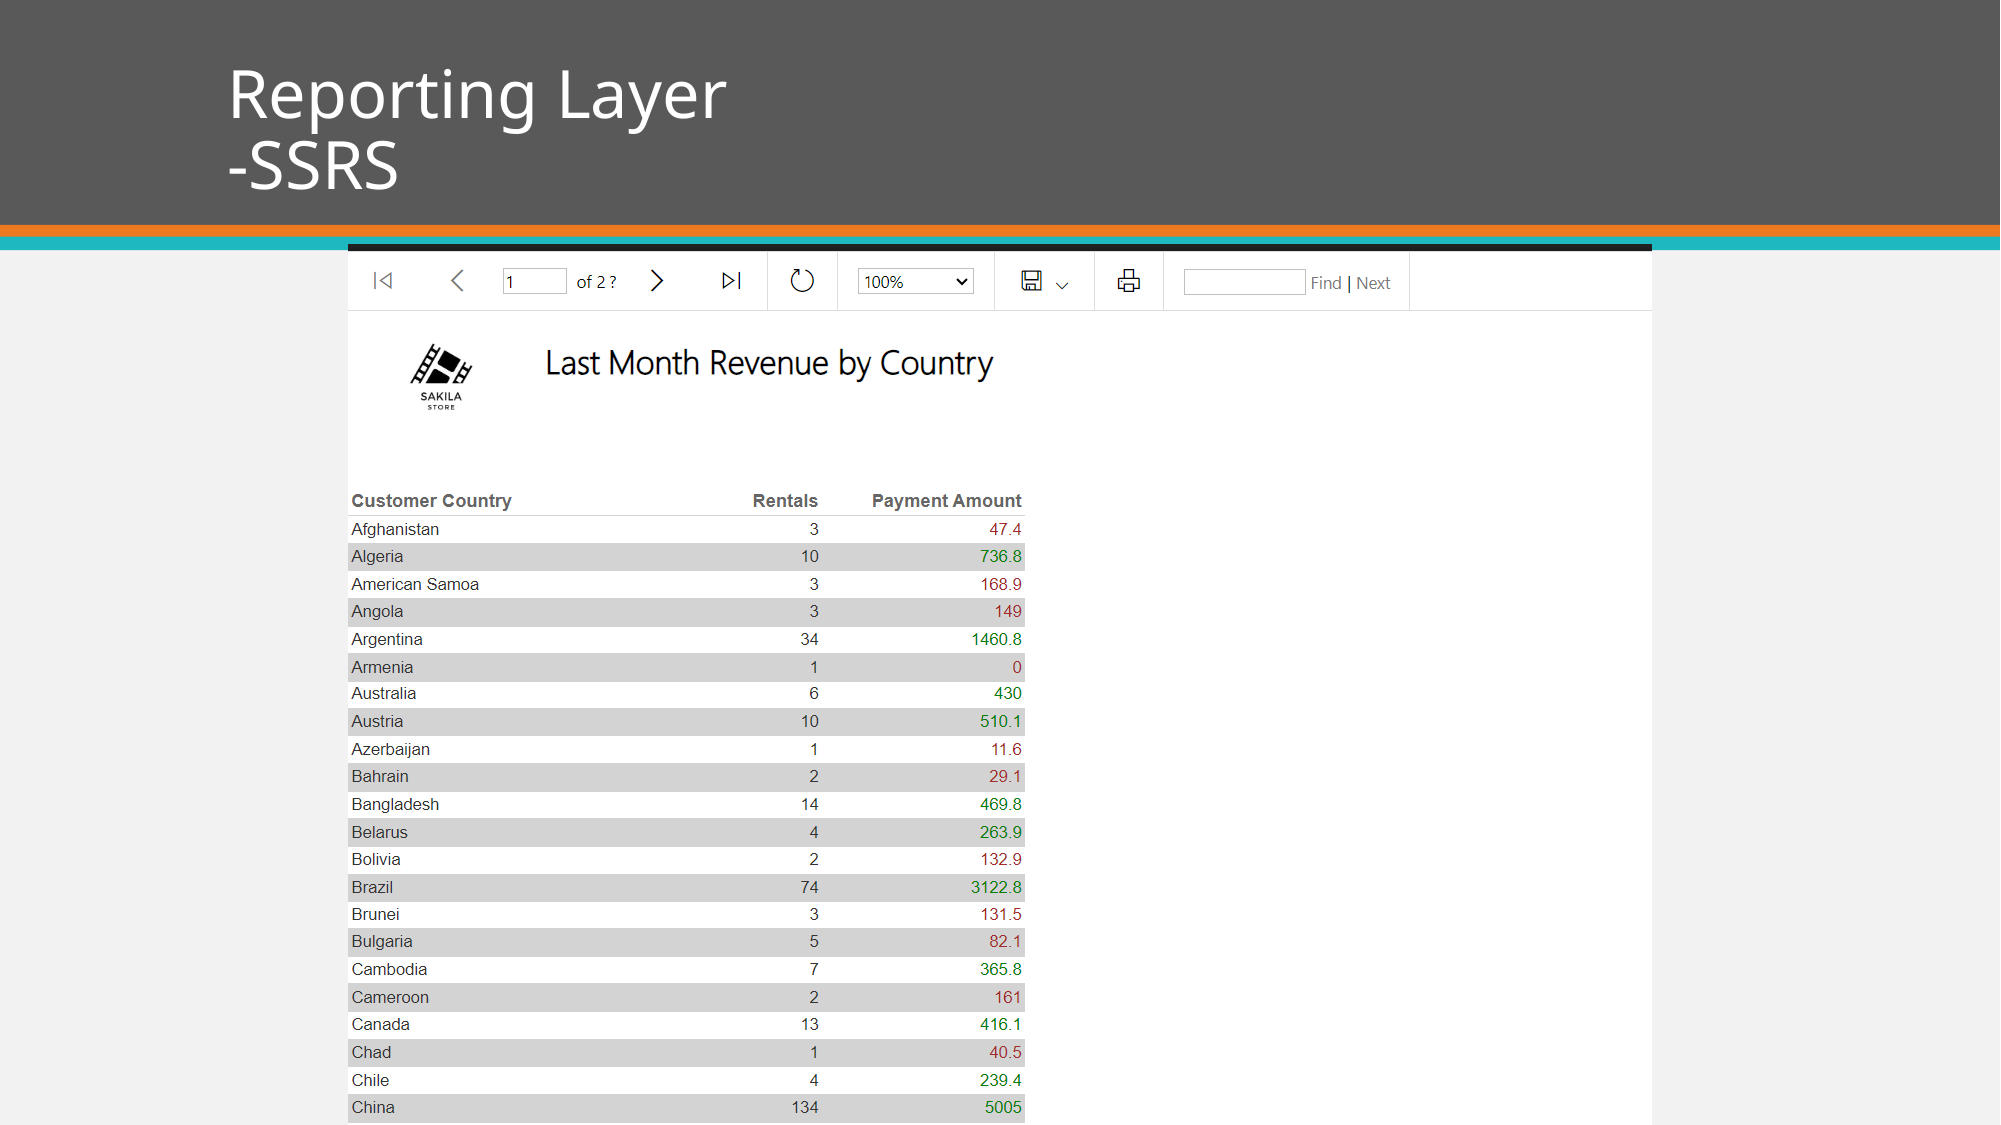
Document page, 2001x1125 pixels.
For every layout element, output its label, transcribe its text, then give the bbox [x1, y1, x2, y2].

title Reporting Layer -SSRS [212, 41, 1788, 212]
picture [348, 244, 1652, 1125]
